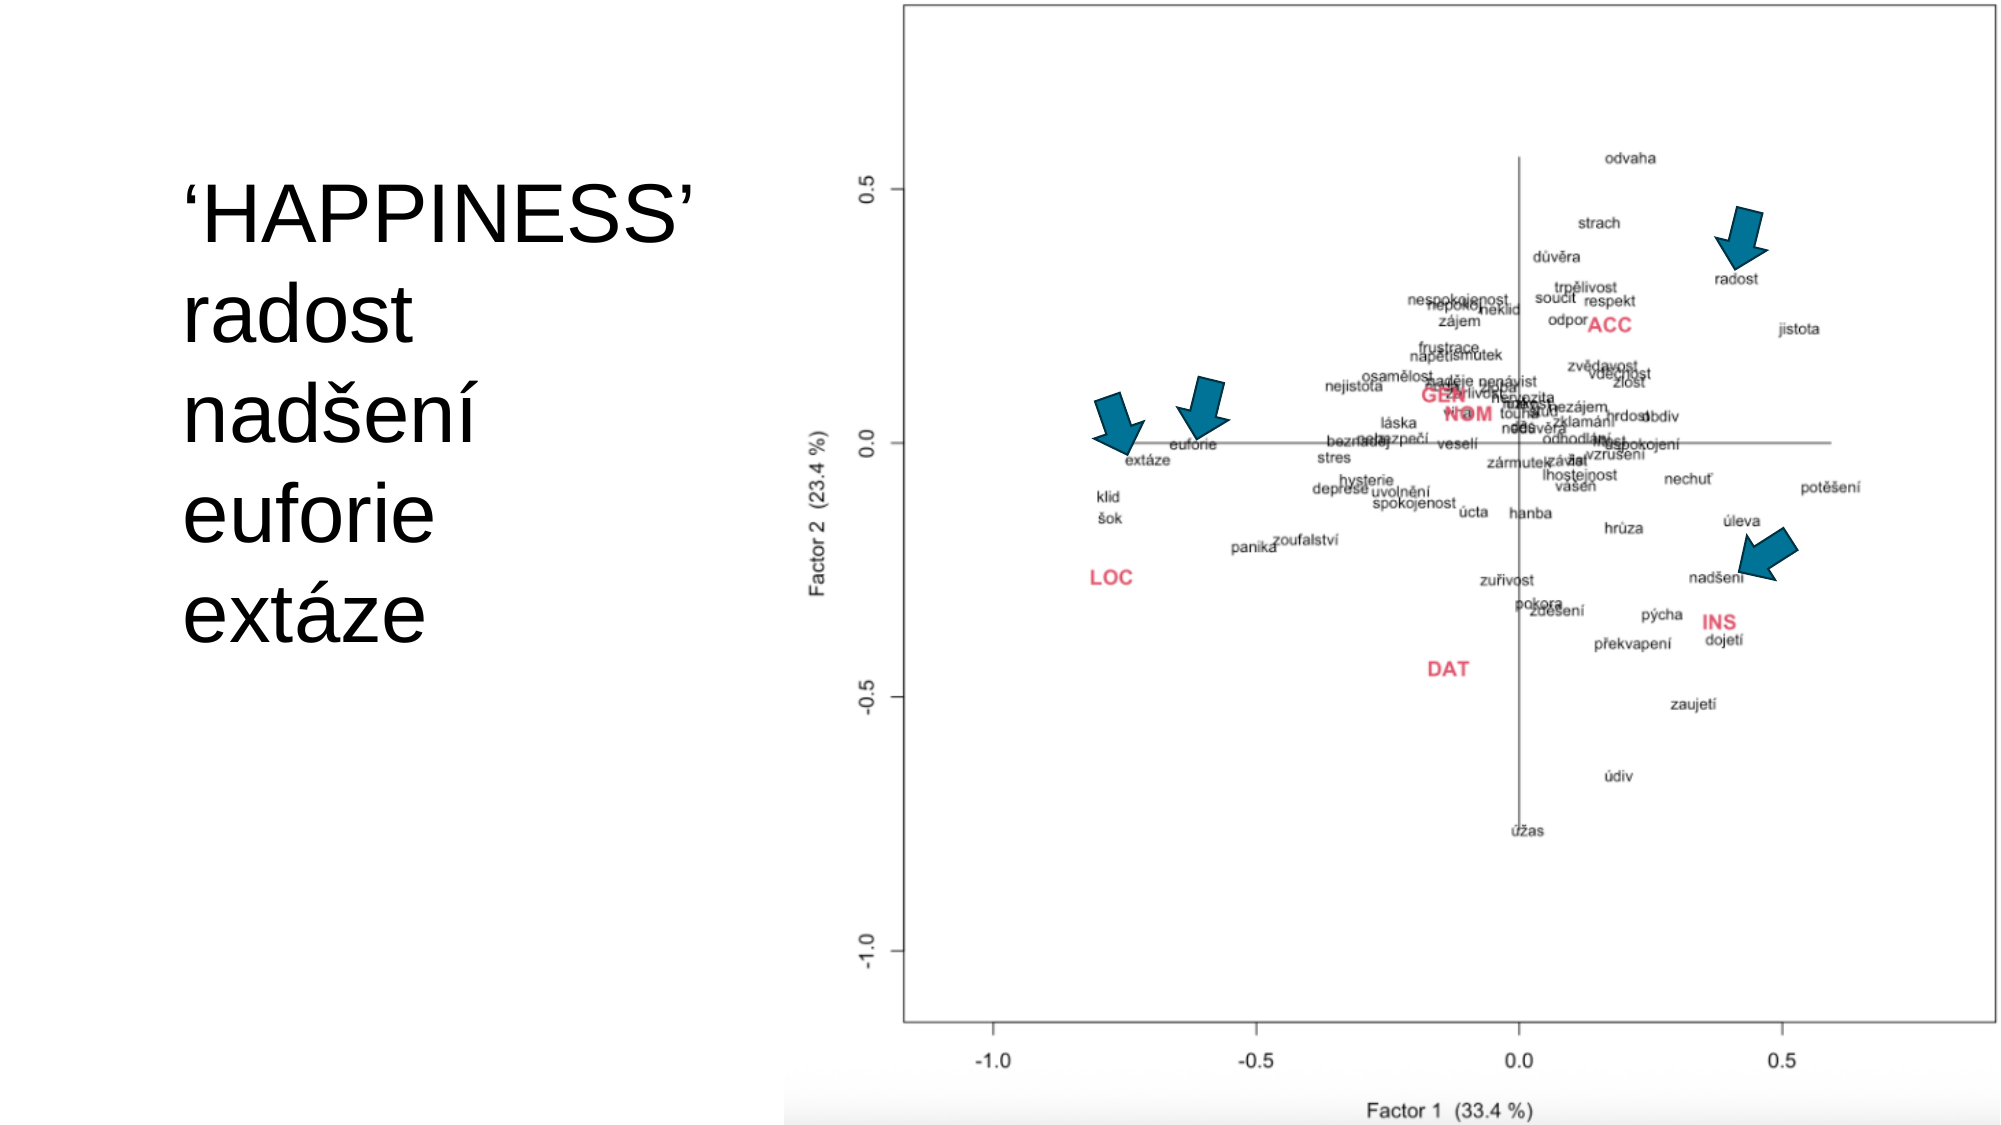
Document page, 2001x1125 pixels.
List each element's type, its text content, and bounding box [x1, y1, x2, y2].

picture [0, 0, 2000, 1125]
text_box ‘HAPPINESS’ radost nadšení euforie extáze [168, 151, 725, 667]
